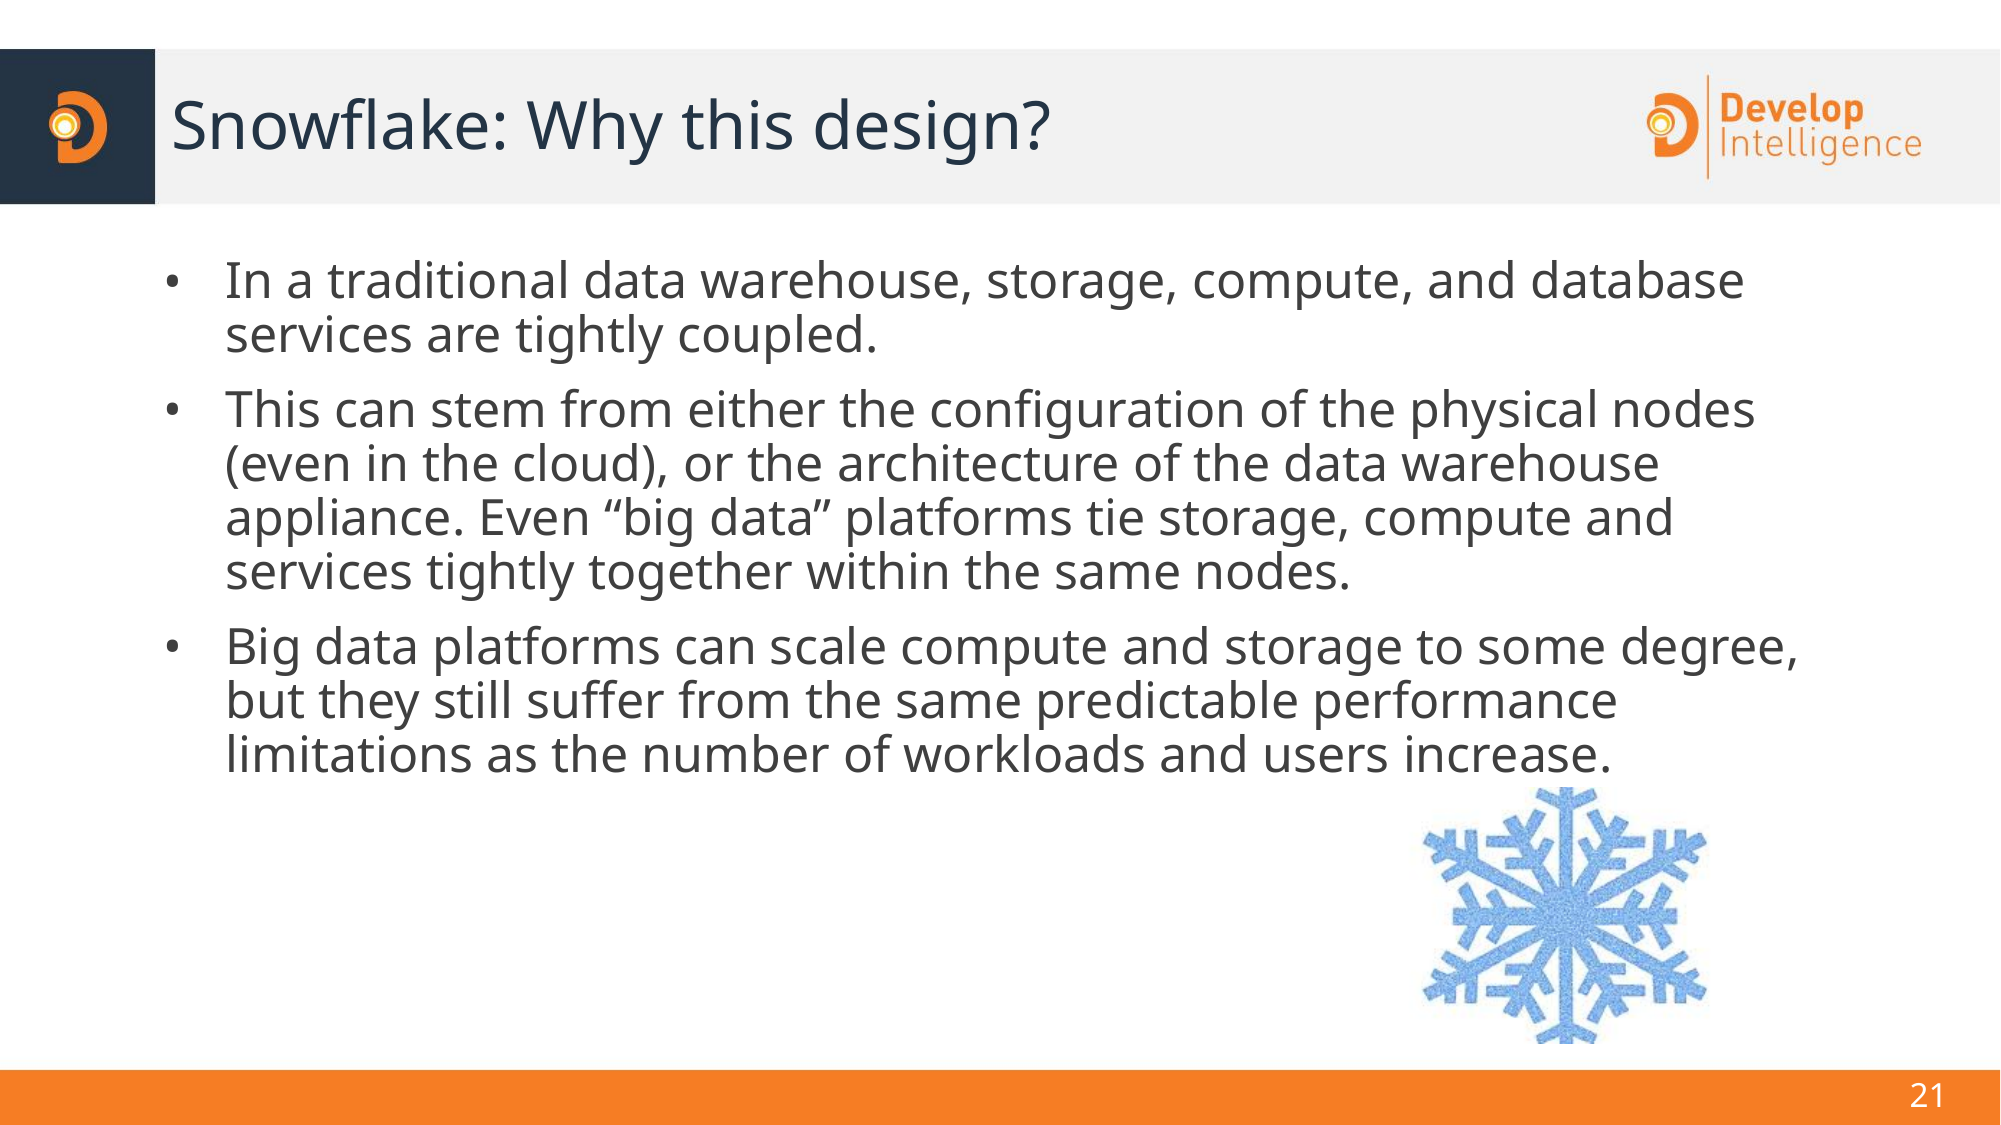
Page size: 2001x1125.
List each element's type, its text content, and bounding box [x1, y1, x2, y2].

picture [0, 0, 2001, 1125]
list In a traditional data warehouse, storage, compute, and database services are tightly coupled. This can stem from either the configuration of the physical nodes (even in the cloud), or the architecture of the data warehouse appliance. Even “big data” platforms tie storage, compute and services tightly together within the same nodes. Big data platforms can scale compute and storage to some degree, but they still suffer from the same predictable performance limitations as the number of workloads and users increase. [135, 248, 1861, 1016]
title Snowflake: Why this design? [156, 53, 1999, 203]
slide_number 21 [1860, 1072, 1998, 1122]
